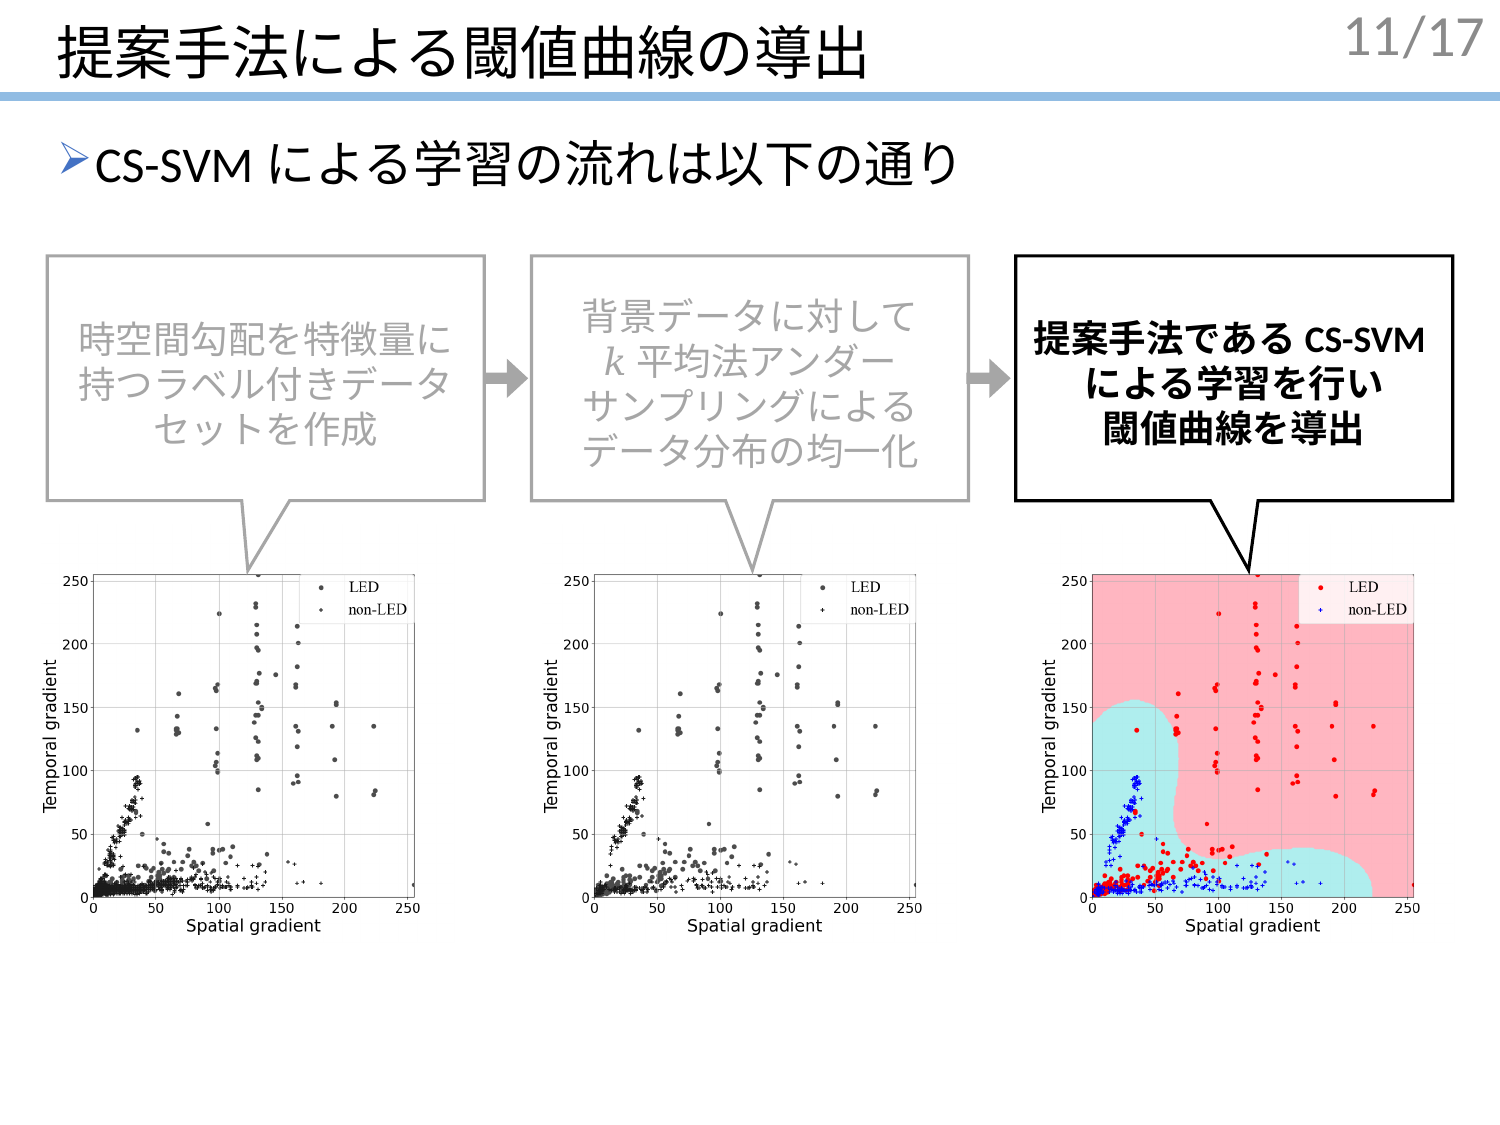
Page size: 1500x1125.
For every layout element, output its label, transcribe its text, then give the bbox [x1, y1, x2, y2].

text_box [966, 358, 1011, 399]
text_box 時空間勾配を特徴量に持つラベル付きデータセットを作成 [46, 254, 486, 524]
text_box [486, 358, 529, 399]
title 提案手法による閾値曲線の導出 [41, 0, 1397, 112]
slide_number 11 [1078, 2, 1417, 63]
list CS-SVMによる学習の流れは以下の通り [42, 132, 1458, 1014]
picture [41, 524, 455, 943]
picture [1040, 524, 1455, 943]
text_box 提案手法であるCS-SVMによる学習を行い 閾値曲線を導出 [1014, 254, 1454, 524]
text_box 背景データに対して 𝑘平均法アンダー サンプリングによるデータ分布の均一化 [530, 254, 970, 524]
picture [542, 524, 957, 943]
